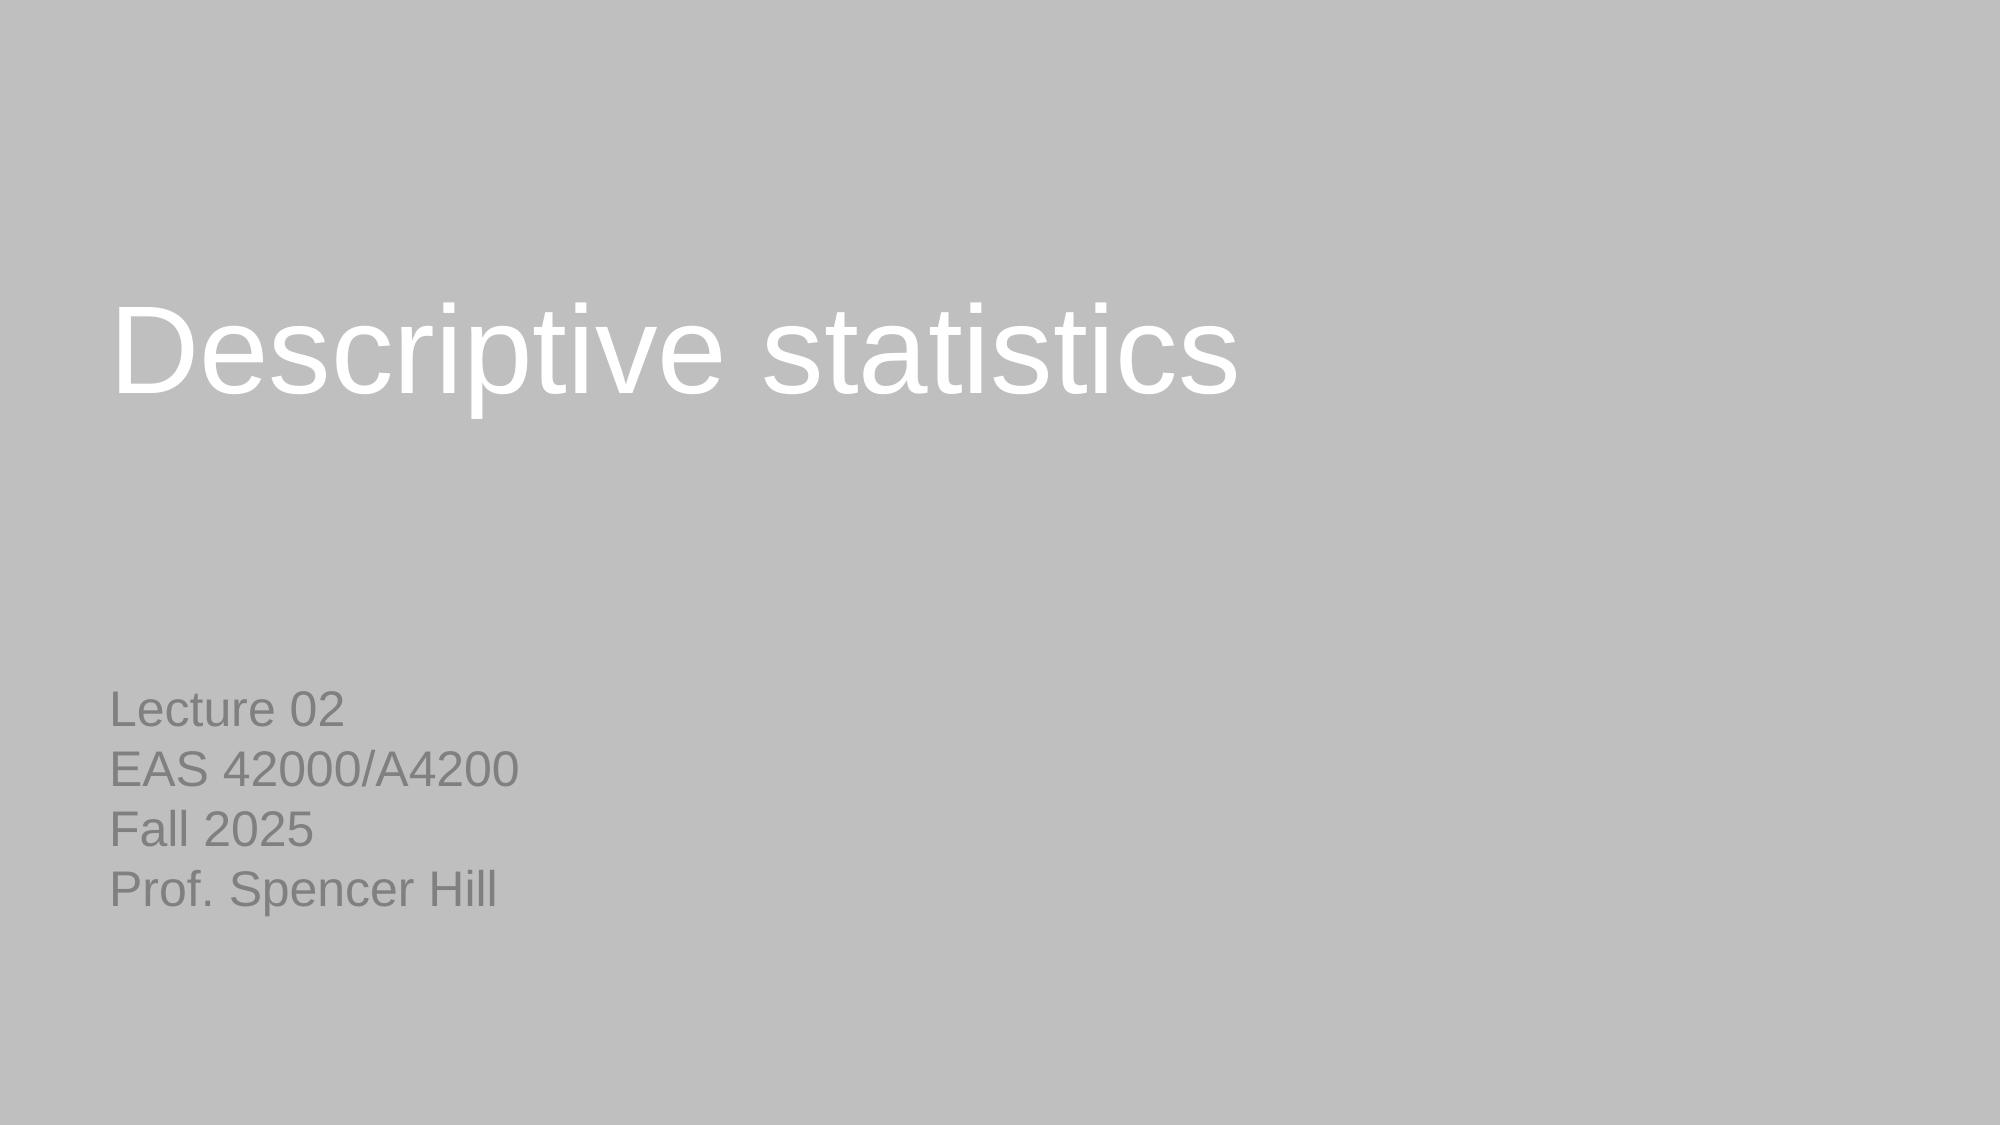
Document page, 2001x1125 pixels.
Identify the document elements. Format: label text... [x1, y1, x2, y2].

title Descriptive statistics [94, 184, 1750, 576]
subtitle Lecture 02 EAS 42000/A4200 Fall 2025 Prof. Spencer Hill [94, 669, 1820, 941]
